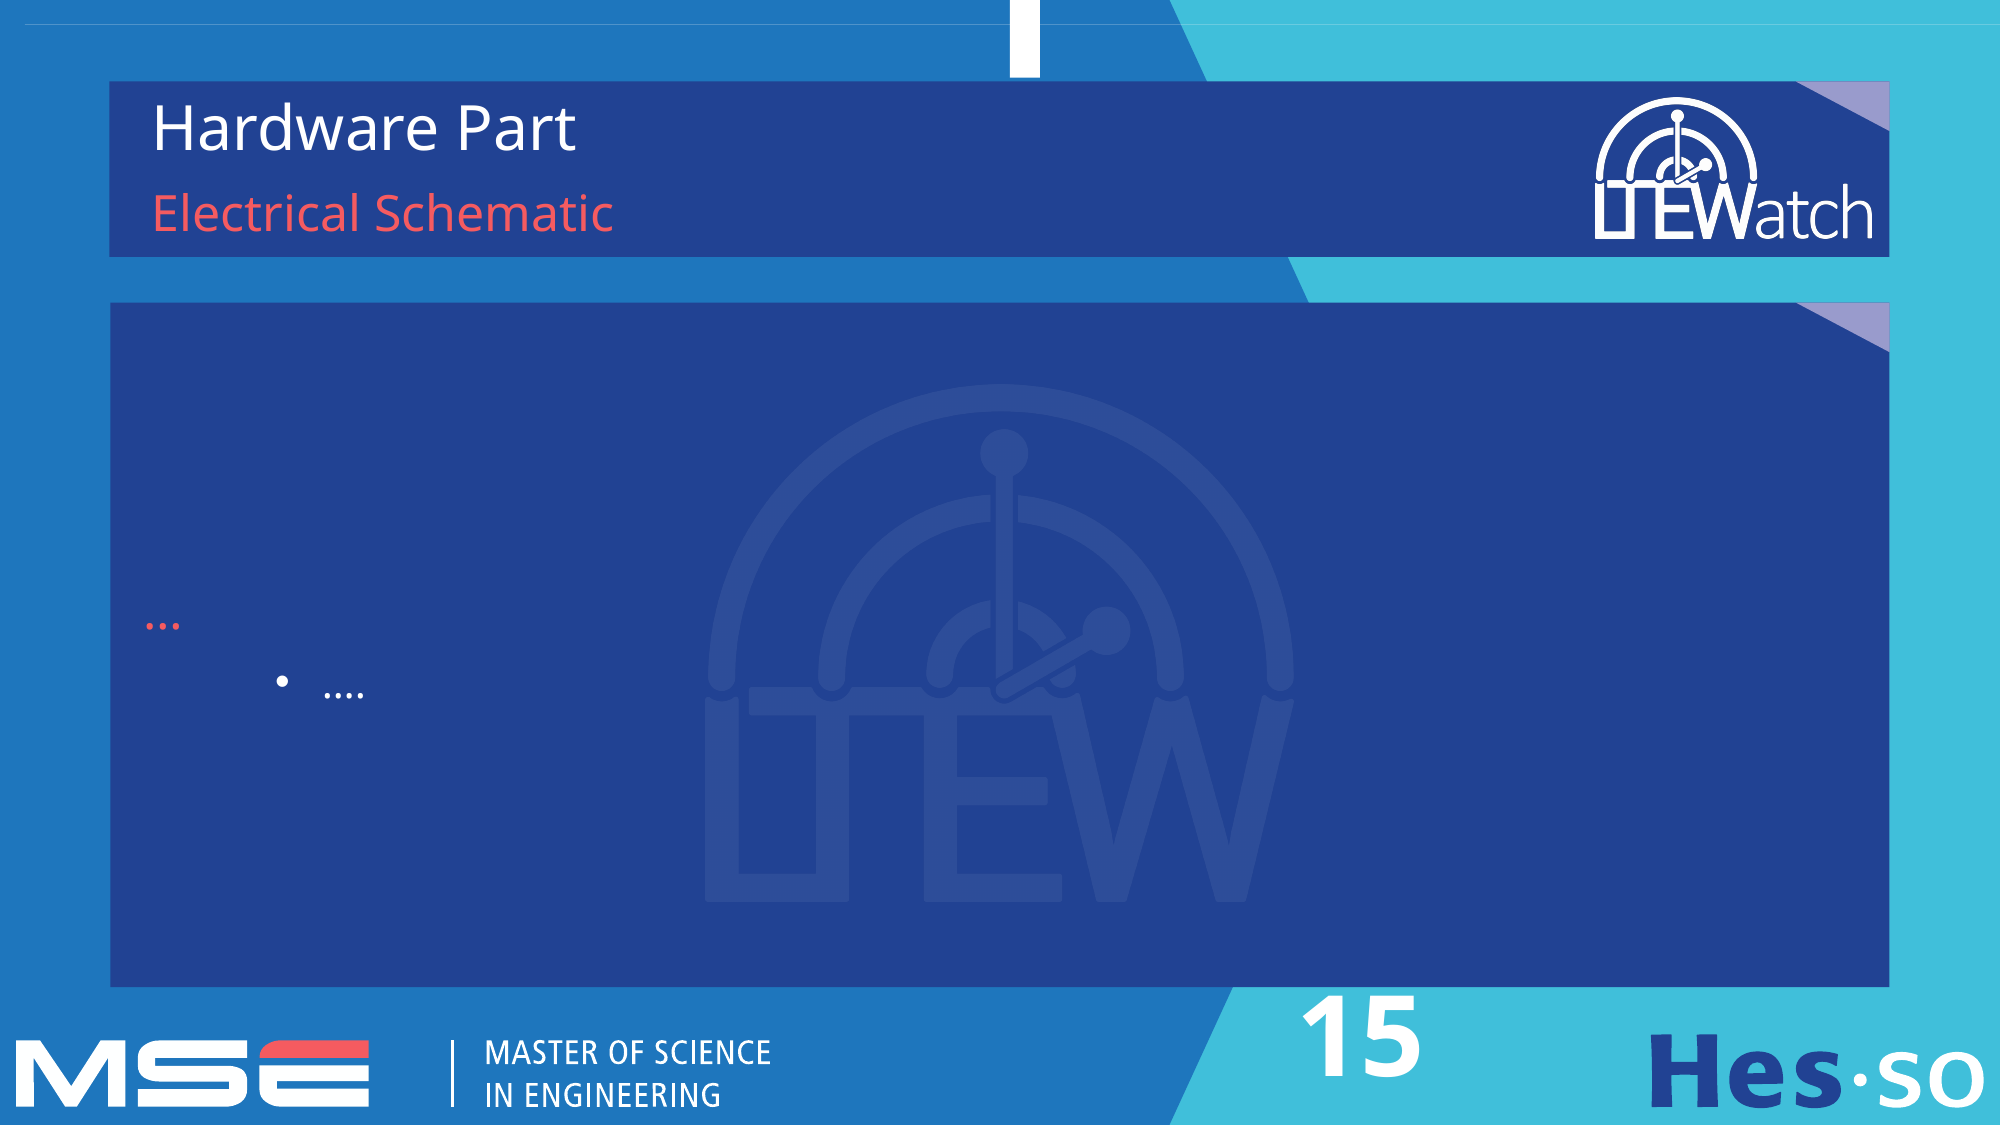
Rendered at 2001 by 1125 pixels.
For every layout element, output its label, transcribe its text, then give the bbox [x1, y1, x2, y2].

list … …. [114, 302, 1890, 984]
text_box [1009, 0, 1040, 78]
slide_number 15 [1070, 987, 1651, 1125]
list Electrical Schematic [114, 170, 1886, 253]
list Hardware Part [114, 81, 1886, 170]
